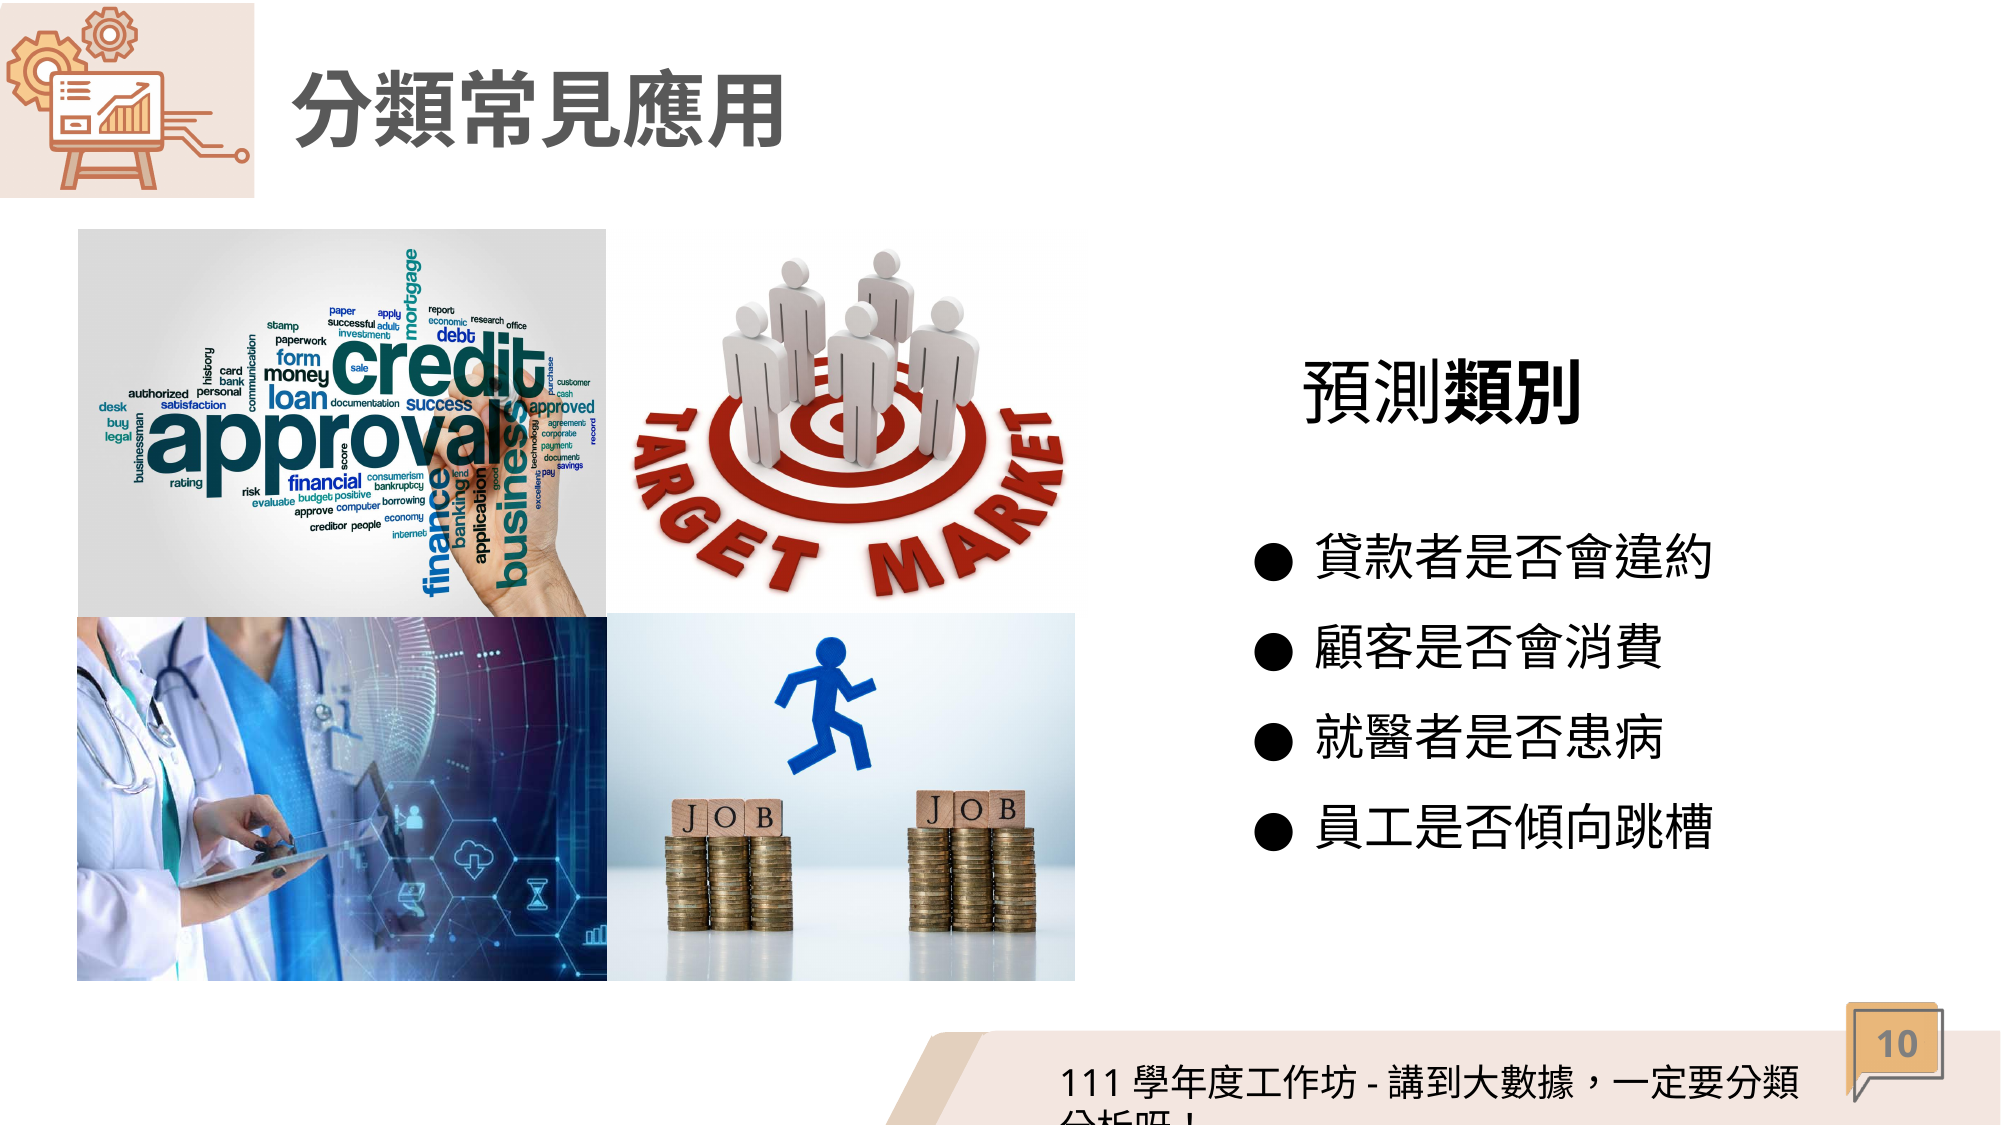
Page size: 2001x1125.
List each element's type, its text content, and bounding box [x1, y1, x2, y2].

picture [0, 3, 255, 198]
text_box 預測類別 [1286, 332, 1649, 448]
picture [77, 229, 1088, 982]
text_box 貸款者是否會違約 顧客是否會消費 就醫者是否患病 員工是否傾向跳槽 [1224, 480, 1839, 871]
picture [1791, 976, 1972, 1125]
title 分類常見應用 [275, 4, 1863, 223]
